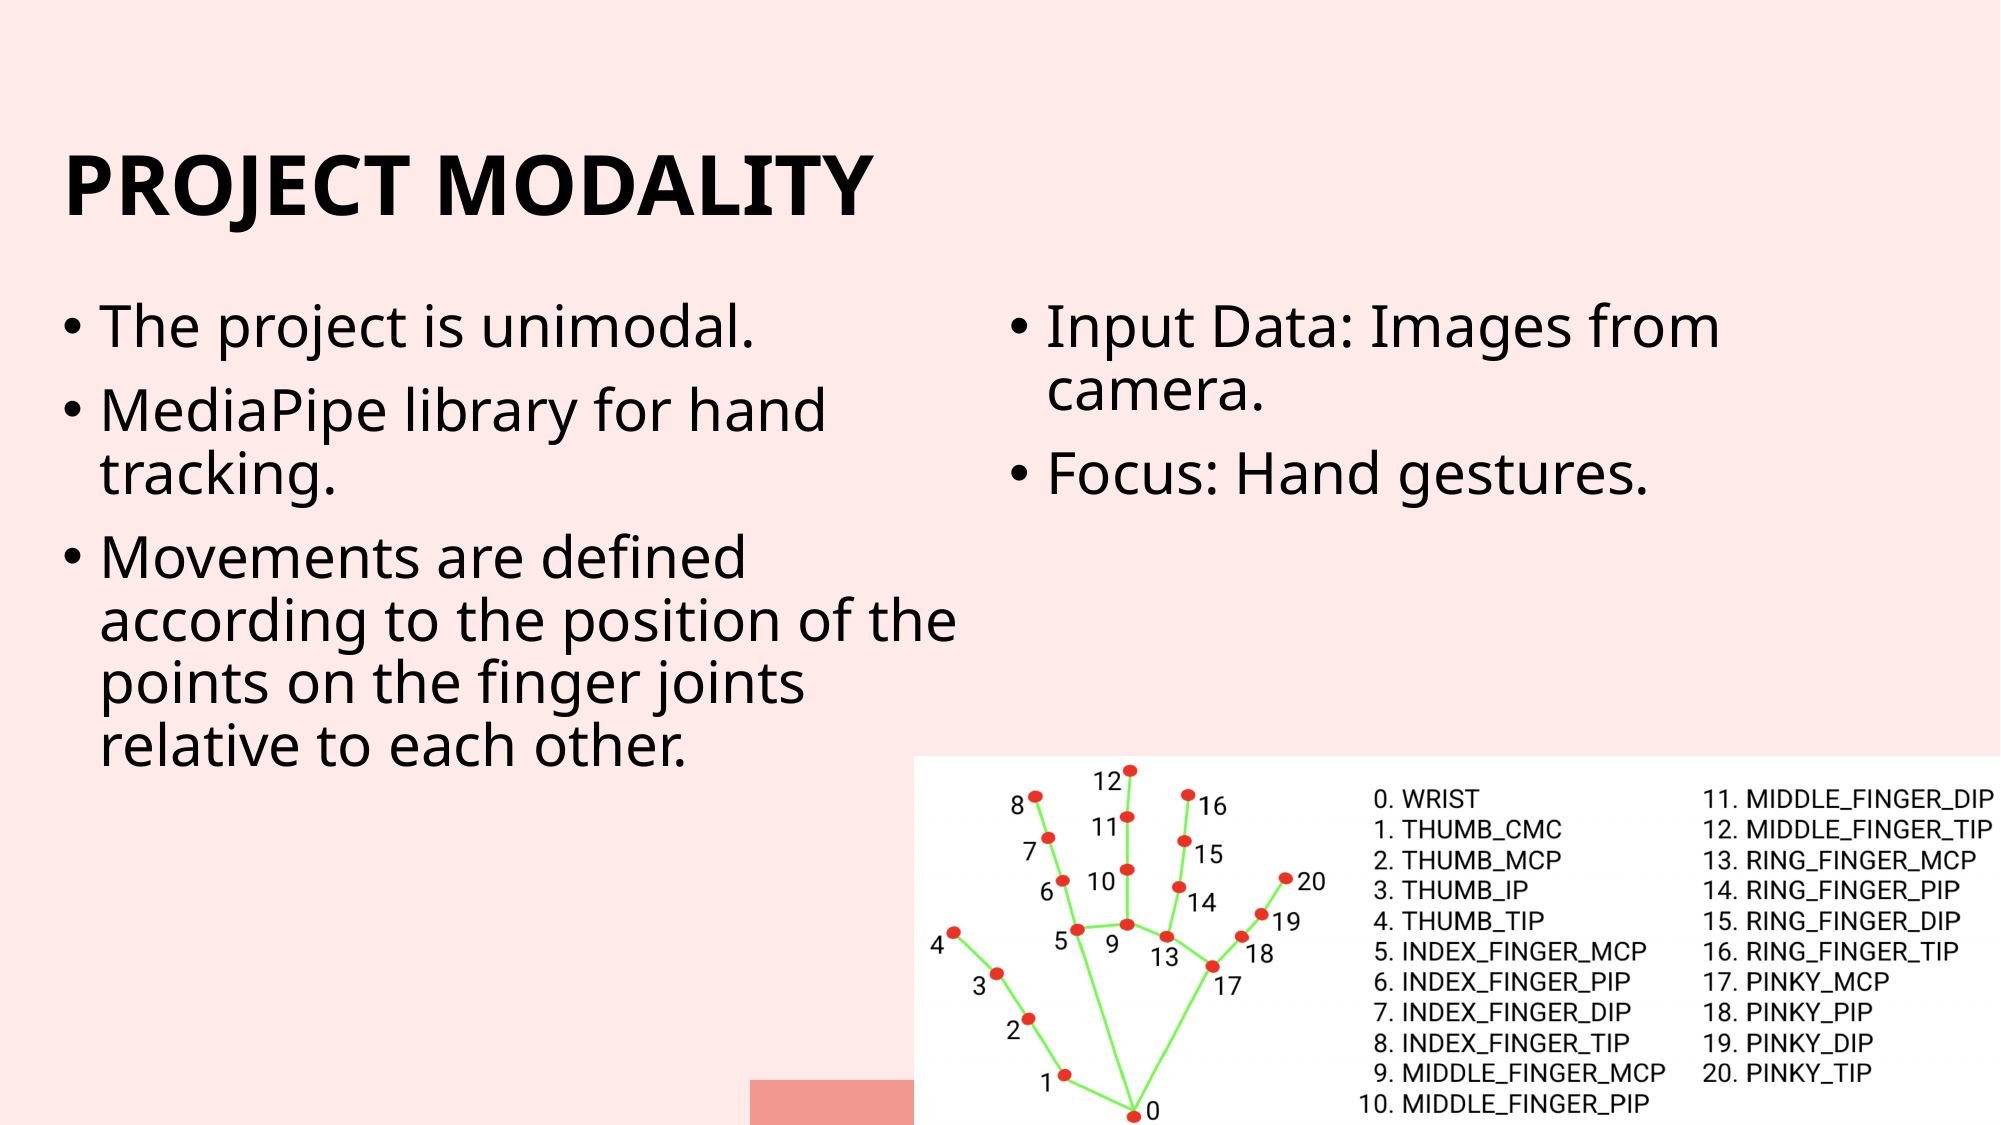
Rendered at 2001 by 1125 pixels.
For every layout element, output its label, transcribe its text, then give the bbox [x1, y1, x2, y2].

picture [914, 756, 2000, 1125]
text_box Input Data: Images from camera. Focus: Hand gestures. [994, 289, 1953, 756]
text_box The project is unimodal. MediaPipe library for hand tracking. Movements are defined according to the position of the points on the finger joints relative to each other. [47, 289, 994, 863]
title Project Modality [47, 0, 1010, 242]
